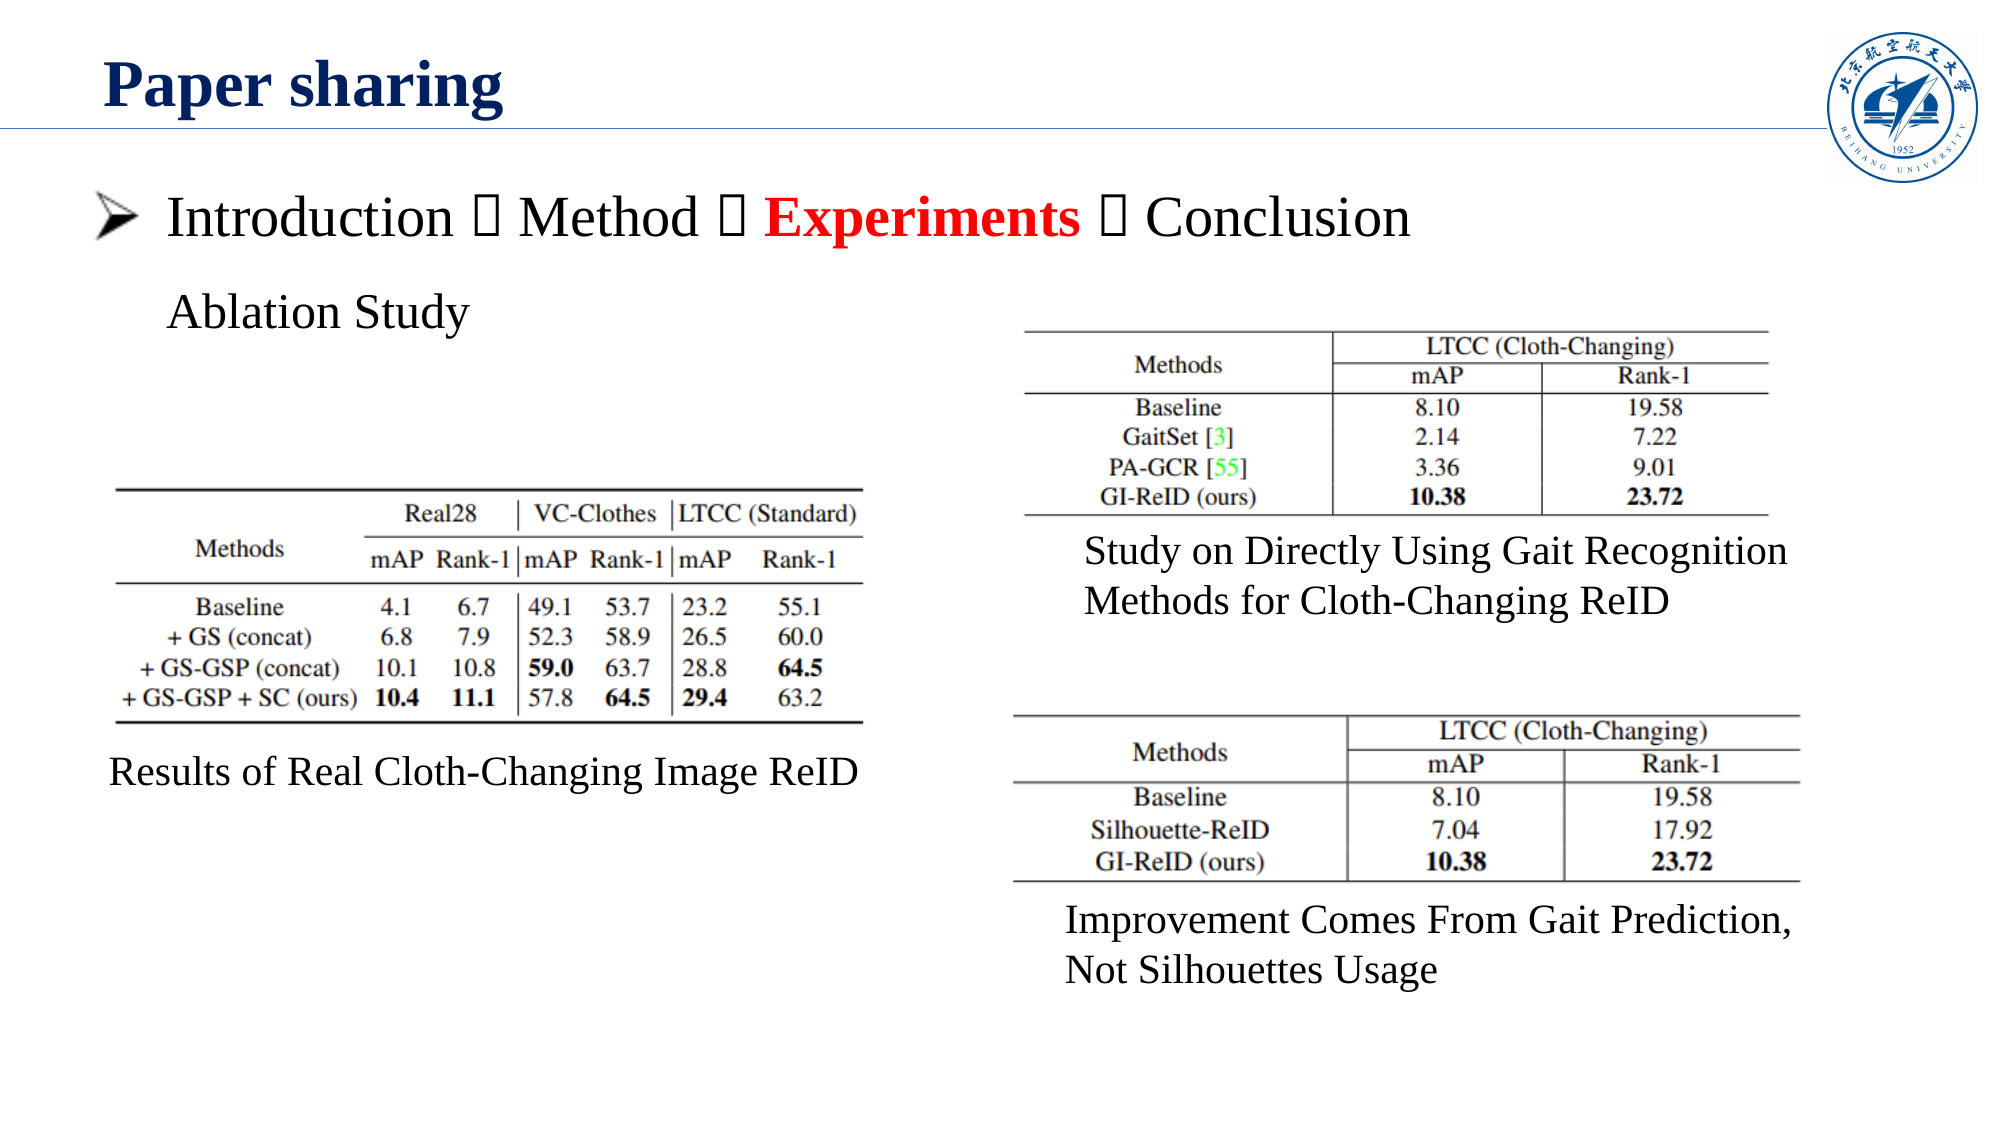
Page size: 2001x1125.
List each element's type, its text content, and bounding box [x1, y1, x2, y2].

picture [106, 477, 874, 736]
text_box Results of Real Cloth-Changing Image ReID [93, 736, 914, 802]
picture [999, 705, 1820, 898]
text_box Improvement Comes From Gait Prediction, Not Silhouettes Usage [1049, 884, 1870, 1000]
text_box Paper sharing [88, 32, 520, 127]
picture [1827, 30, 1978, 183]
picture [1013, 321, 1780, 525]
text_box Ablation Study [151, 271, 543, 346]
text_box Study on Directly Using Gait Recognition Methods for Cloth-Changing ReID [1069, 515, 1809, 631]
picture [86, 180, 152, 248]
text_box Introduction  Method  Experiments  Conclusion [151, 171, 1540, 256]
